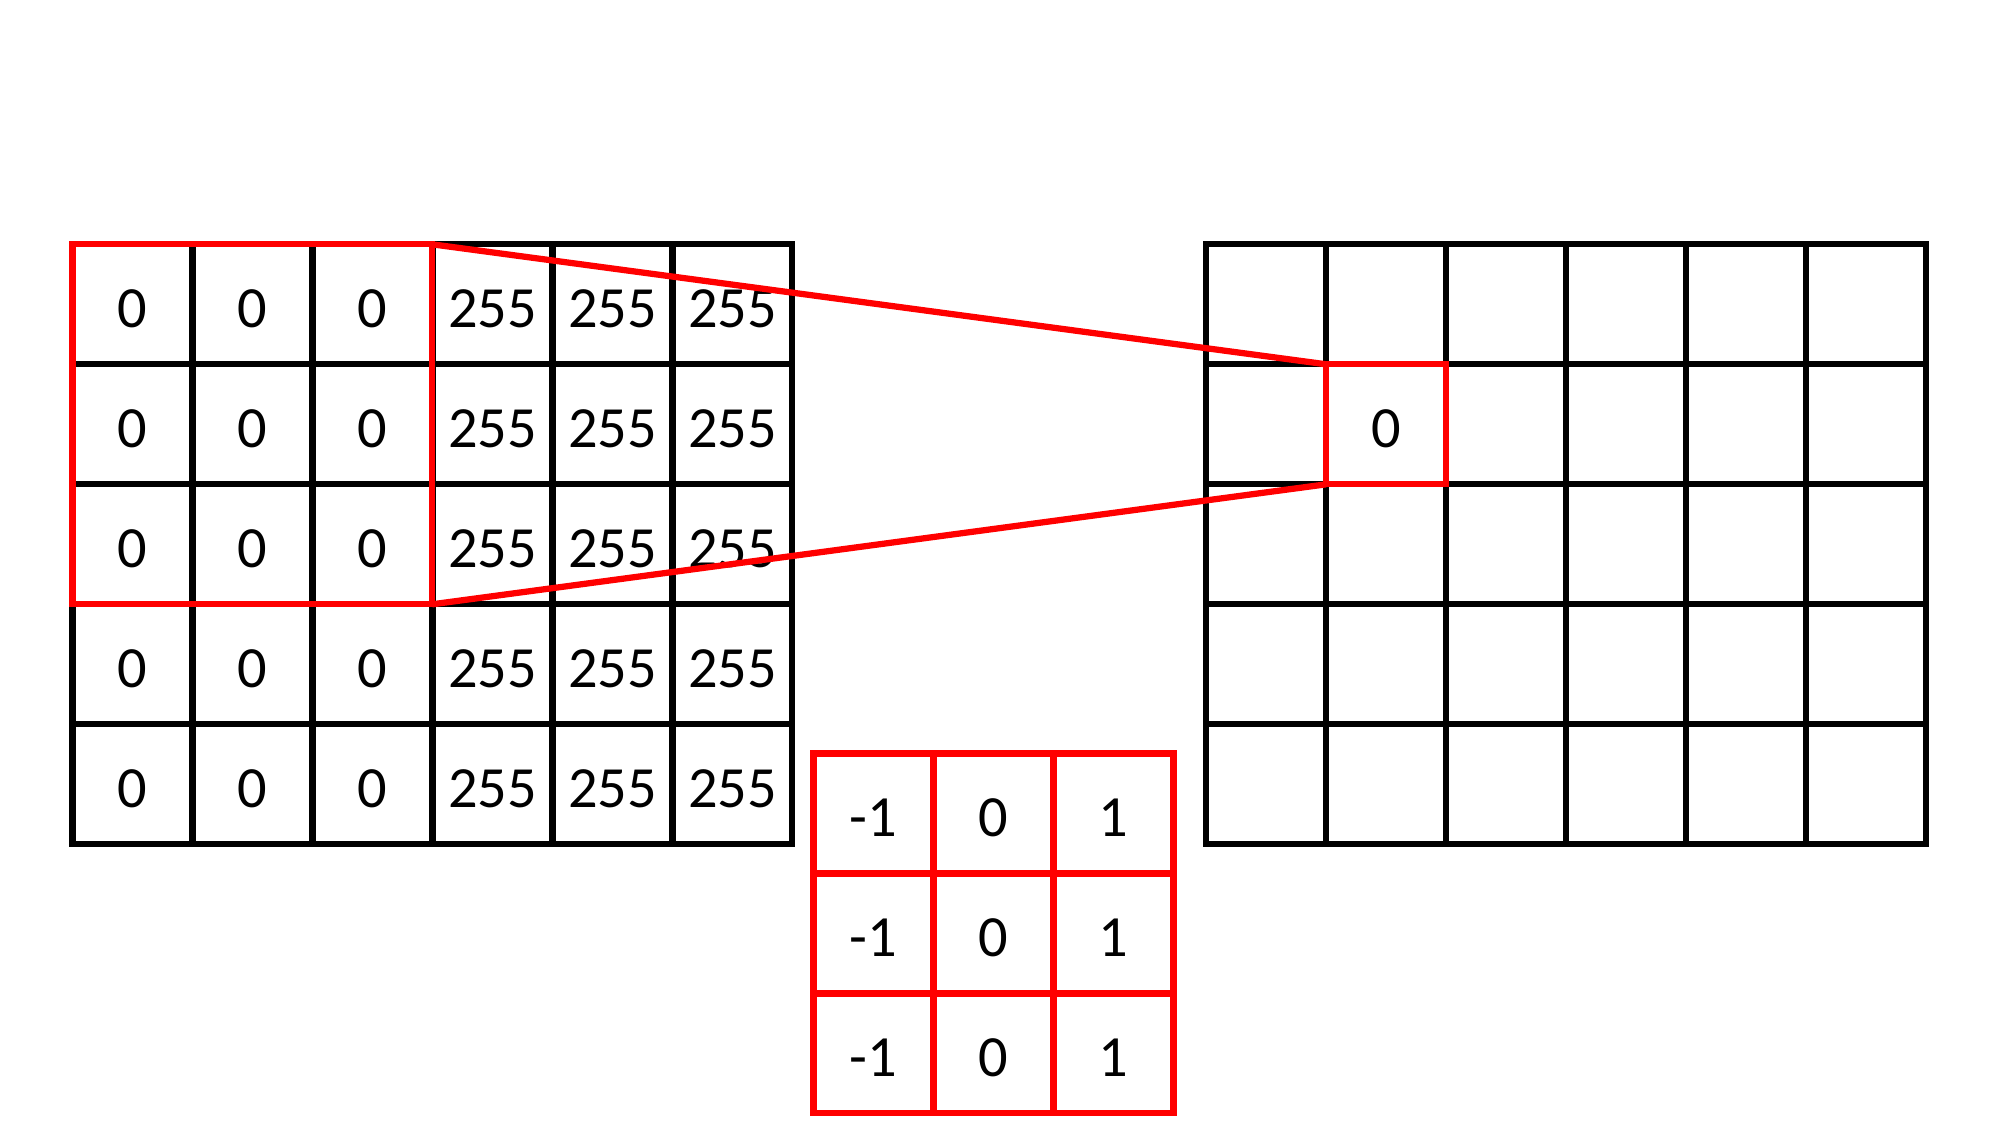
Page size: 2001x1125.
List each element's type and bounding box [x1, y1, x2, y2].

text_box [72, 605, 793, 845]
text_box [813, 753, 1174, 1114]
text_box [72, 244, 1447, 605]
text_box [1206, 244, 1927, 845]
